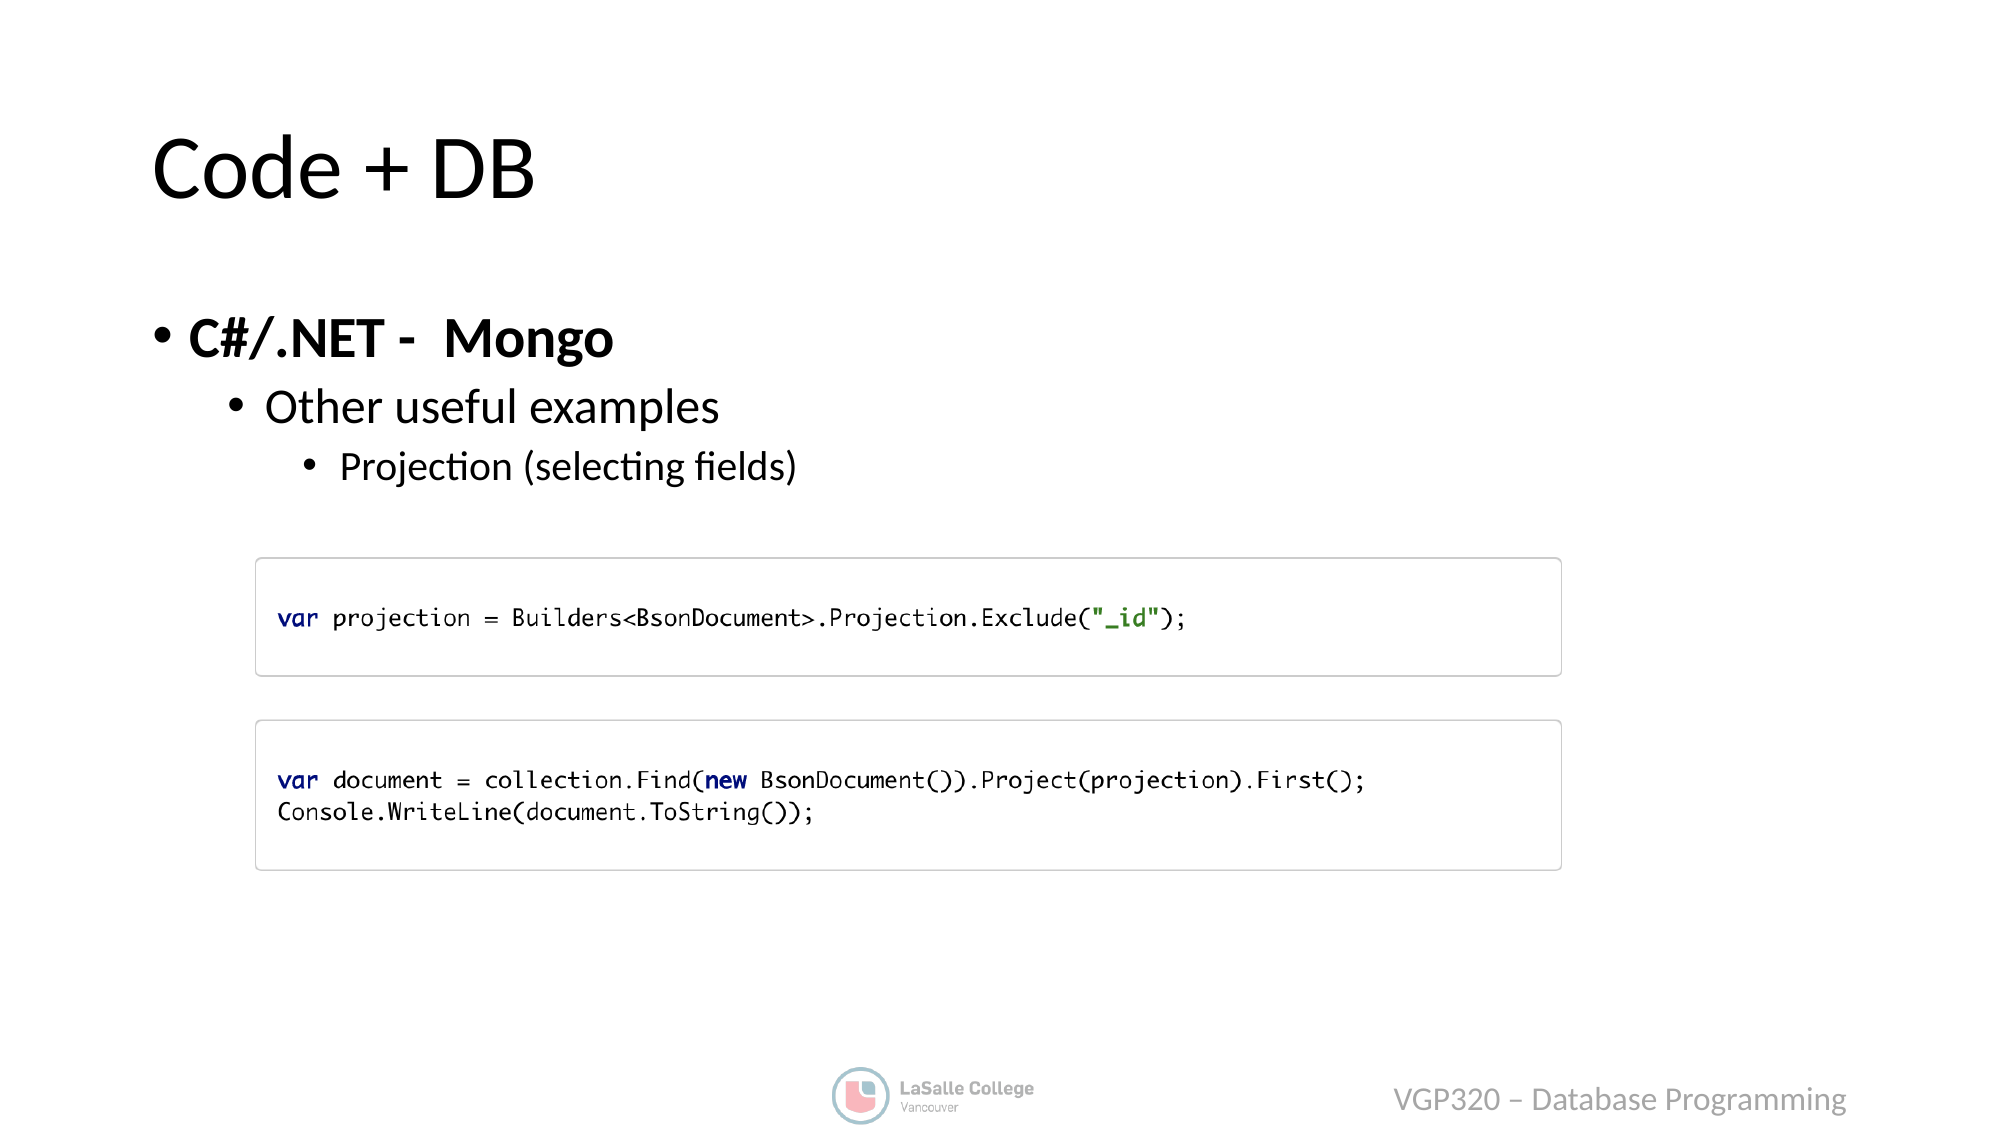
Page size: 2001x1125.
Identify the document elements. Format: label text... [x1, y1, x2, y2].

picture [233, 525, 1592, 899]
title Code + DB [137, 59, 1863, 278]
list C#/.NET - Mongo Other useful examples Projection (selecting fields) [137, 299, 1897, 1014]
